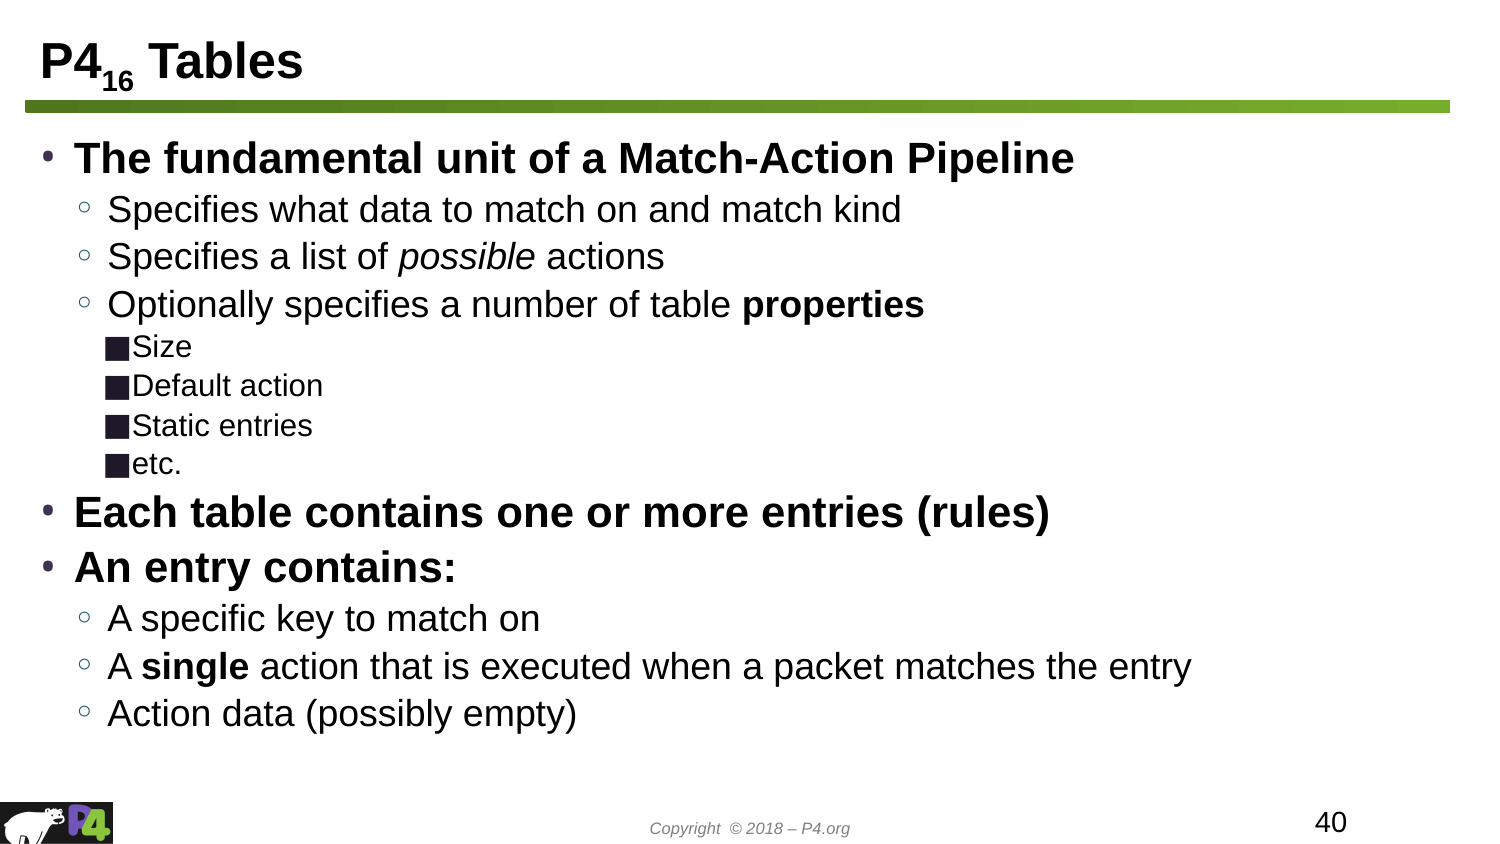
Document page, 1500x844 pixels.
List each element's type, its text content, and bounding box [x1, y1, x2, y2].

list The fundamental unit of a Match-Action Pipeline Specifies what data to match on and match kind Specifies a list of possible actions Optionally specifies a number of table properties Size Default action Static entries etc. Each table contains one or more entries (rules) An entry contains: A specific key to match on A single action that is executed when a packet matches the entry Action data (possibly empty) [24, 121, 1450, 797]
slide_number ‹#› [1299, 808, 1475, 835]
title P416 Tables [24, 20, 1450, 100]
picture [0, 802, 113, 844]
